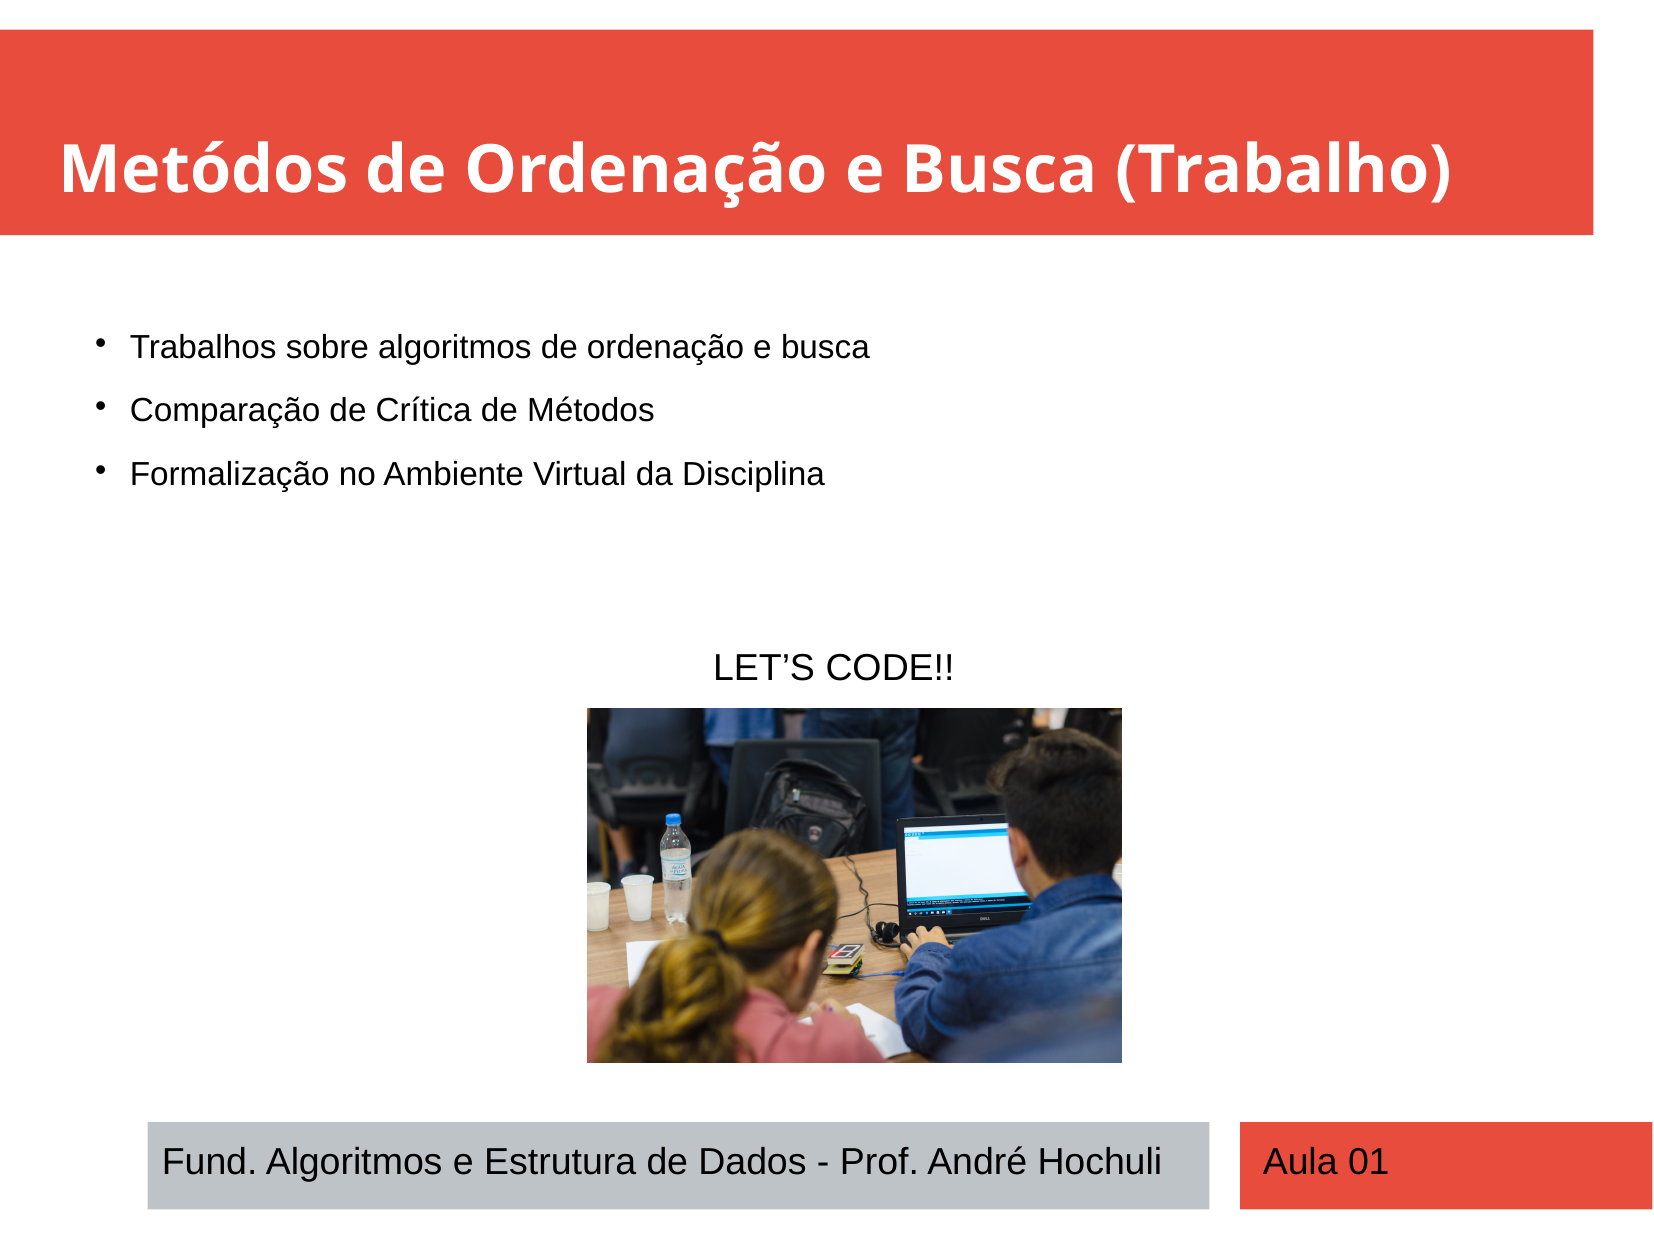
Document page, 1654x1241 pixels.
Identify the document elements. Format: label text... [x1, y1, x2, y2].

text_box Metódos de Ordenação e Busca (Trabalho) [59, 59, 1594, 206]
text_box LET’S CODE!! [698, 555, 1152, 728]
picture [587, 708, 1123, 1064]
text_box Trabalhos sobre algoritmos de ordenação e busca Comparação de Crítica de Métodos Formalização no Ambiente Virtual da Disciplina [59, 324, 1564, 1092]
text_box Aula 01 [1248, 1129, 1622, 1189]
text_box Fund. Algoritmos e Estrutura de Dados - Prof. André Hochuli [147, 1129, 1204, 1189]
